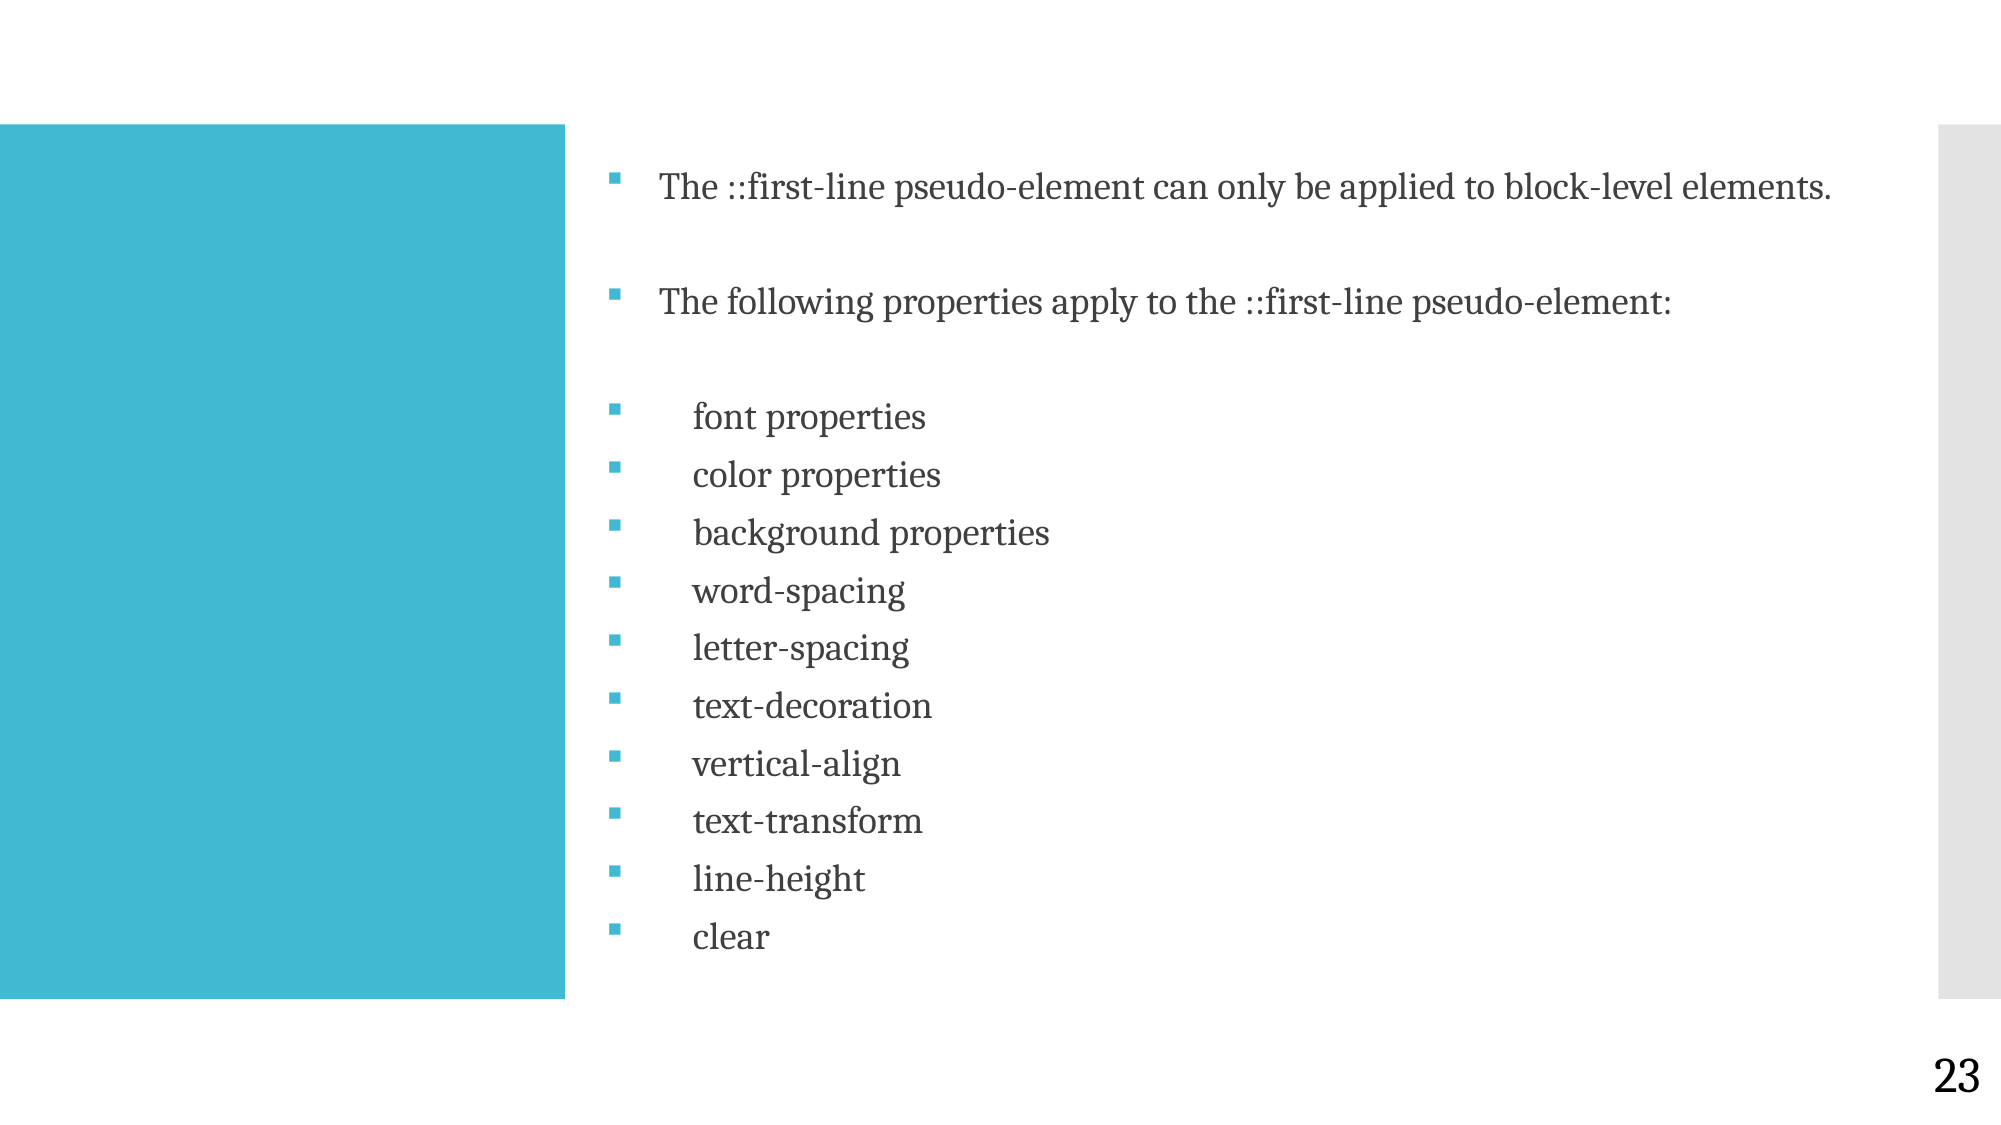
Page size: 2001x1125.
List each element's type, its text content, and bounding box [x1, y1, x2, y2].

slide_number 23 [1744, 1042, 1996, 1103]
list The ::first-line pseudo-element can only be applied to block-level elements. The following properties apply to the ::first-line pseudo-element: font properties color properties background properties word-spacing letter-spacing text-decoration vertical-align text-transform line-height clear [591, 141, 1906, 982]
